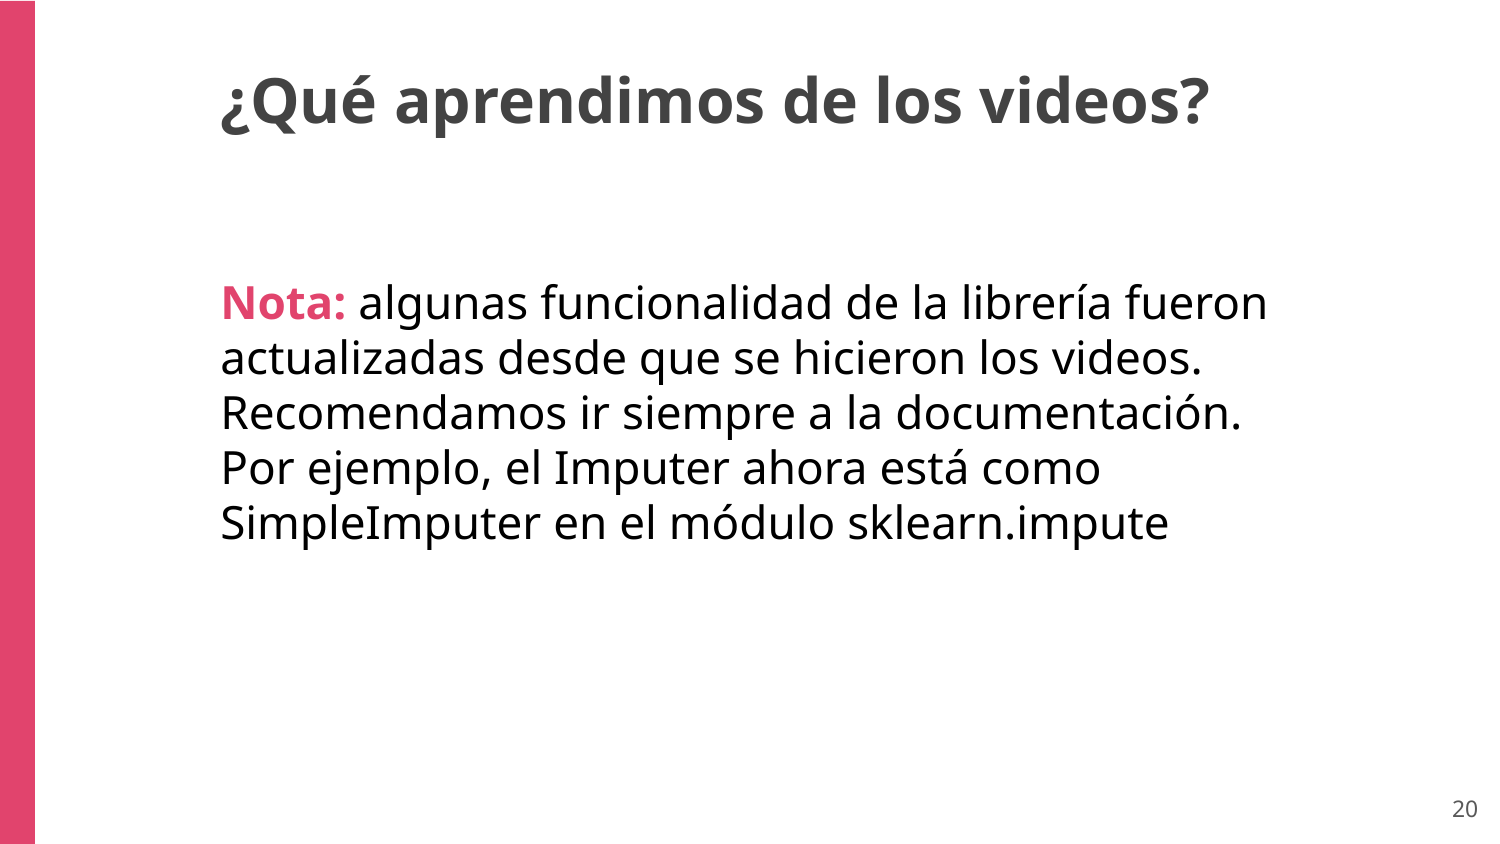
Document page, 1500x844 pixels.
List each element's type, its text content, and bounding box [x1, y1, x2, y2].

slide_number ‹#› [1403, 779, 1494, 844]
text_box ¿Qué aprendimos de los videos? [205, 45, 1298, 148]
text_box Nota: algunas funcionalidad de la librería fueron actualizadas desde que se hicieron los videos. Recomendamos ir siempre a la documentación. Por ejemplo, el Imputer ahora está como SimpleImputer en el módulo sklearn.impute [205, 259, 1298, 578]
